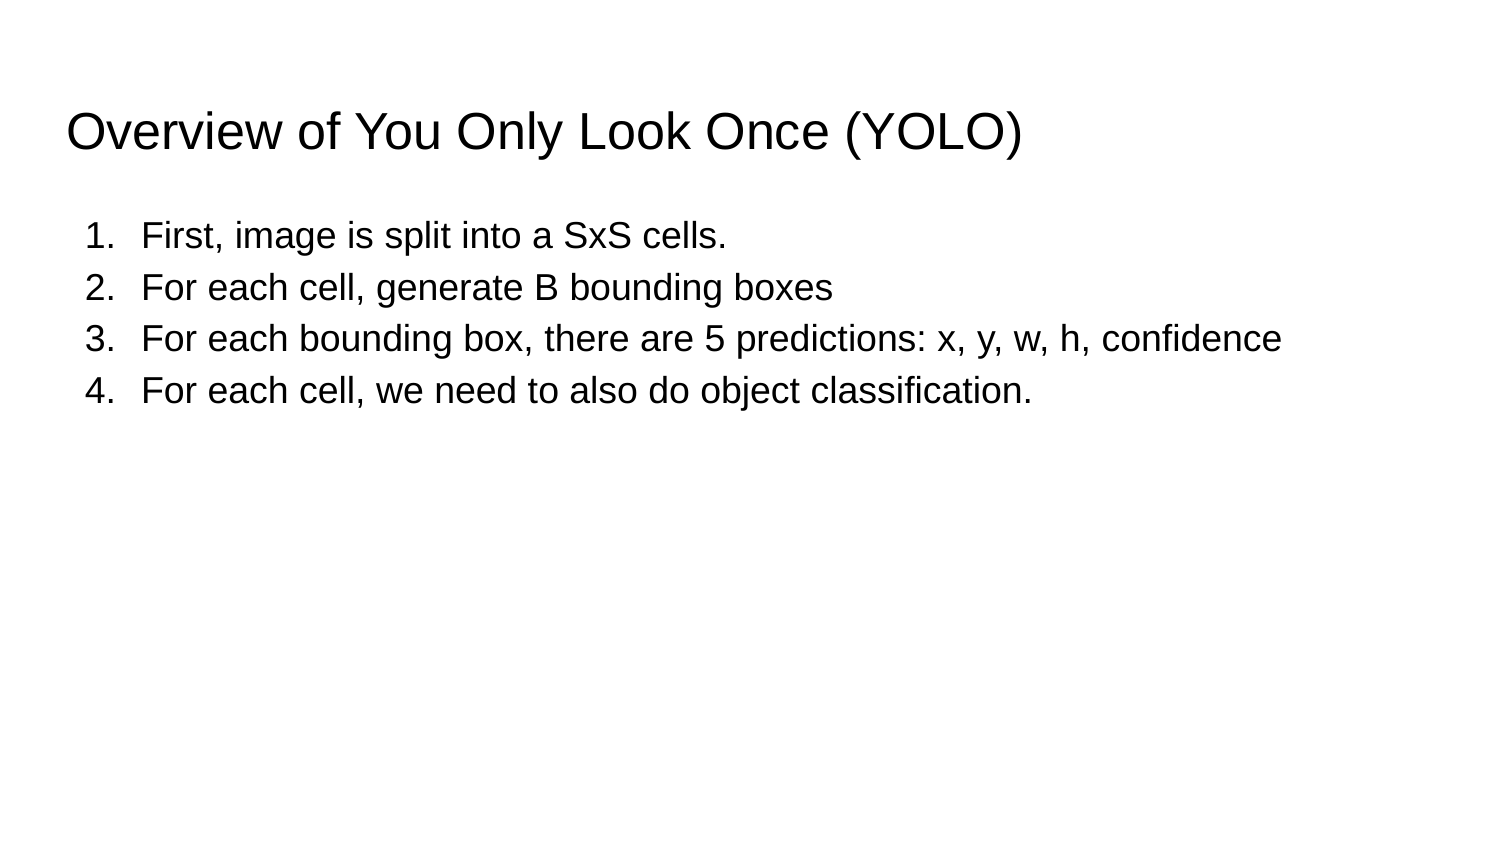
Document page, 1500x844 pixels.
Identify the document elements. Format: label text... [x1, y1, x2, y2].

title Overview of You Only Look Once (YOLO) [51, 72, 1449, 167]
list First, image is split into a SxS cells. For each cell, generate B bounding boxes For each bounding box, there are 5 predictions: x, y, w, h, confidence For each cell, we need to also do object classification. [51, 189, 1449, 750]
